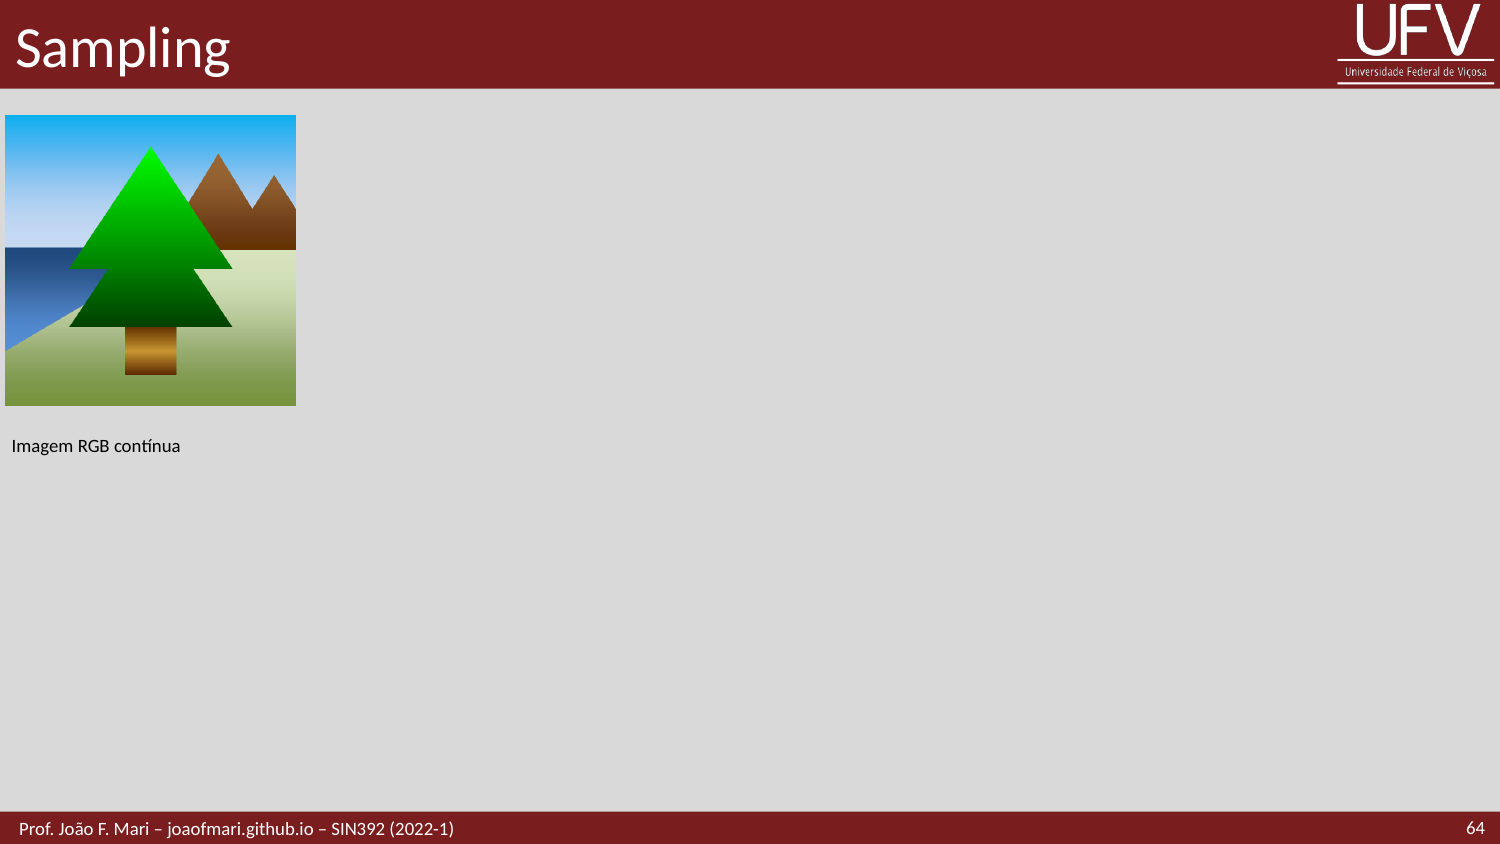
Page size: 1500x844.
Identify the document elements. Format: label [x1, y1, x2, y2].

title [0, 0, 1500, 88]
picture [5, 120, 296, 406]
slide_number [1328, 811, 1500, 844]
footer [0, 812, 1034, 844]
text_box [4, 423, 297, 468]
list [0, 88, 1500, 812]
